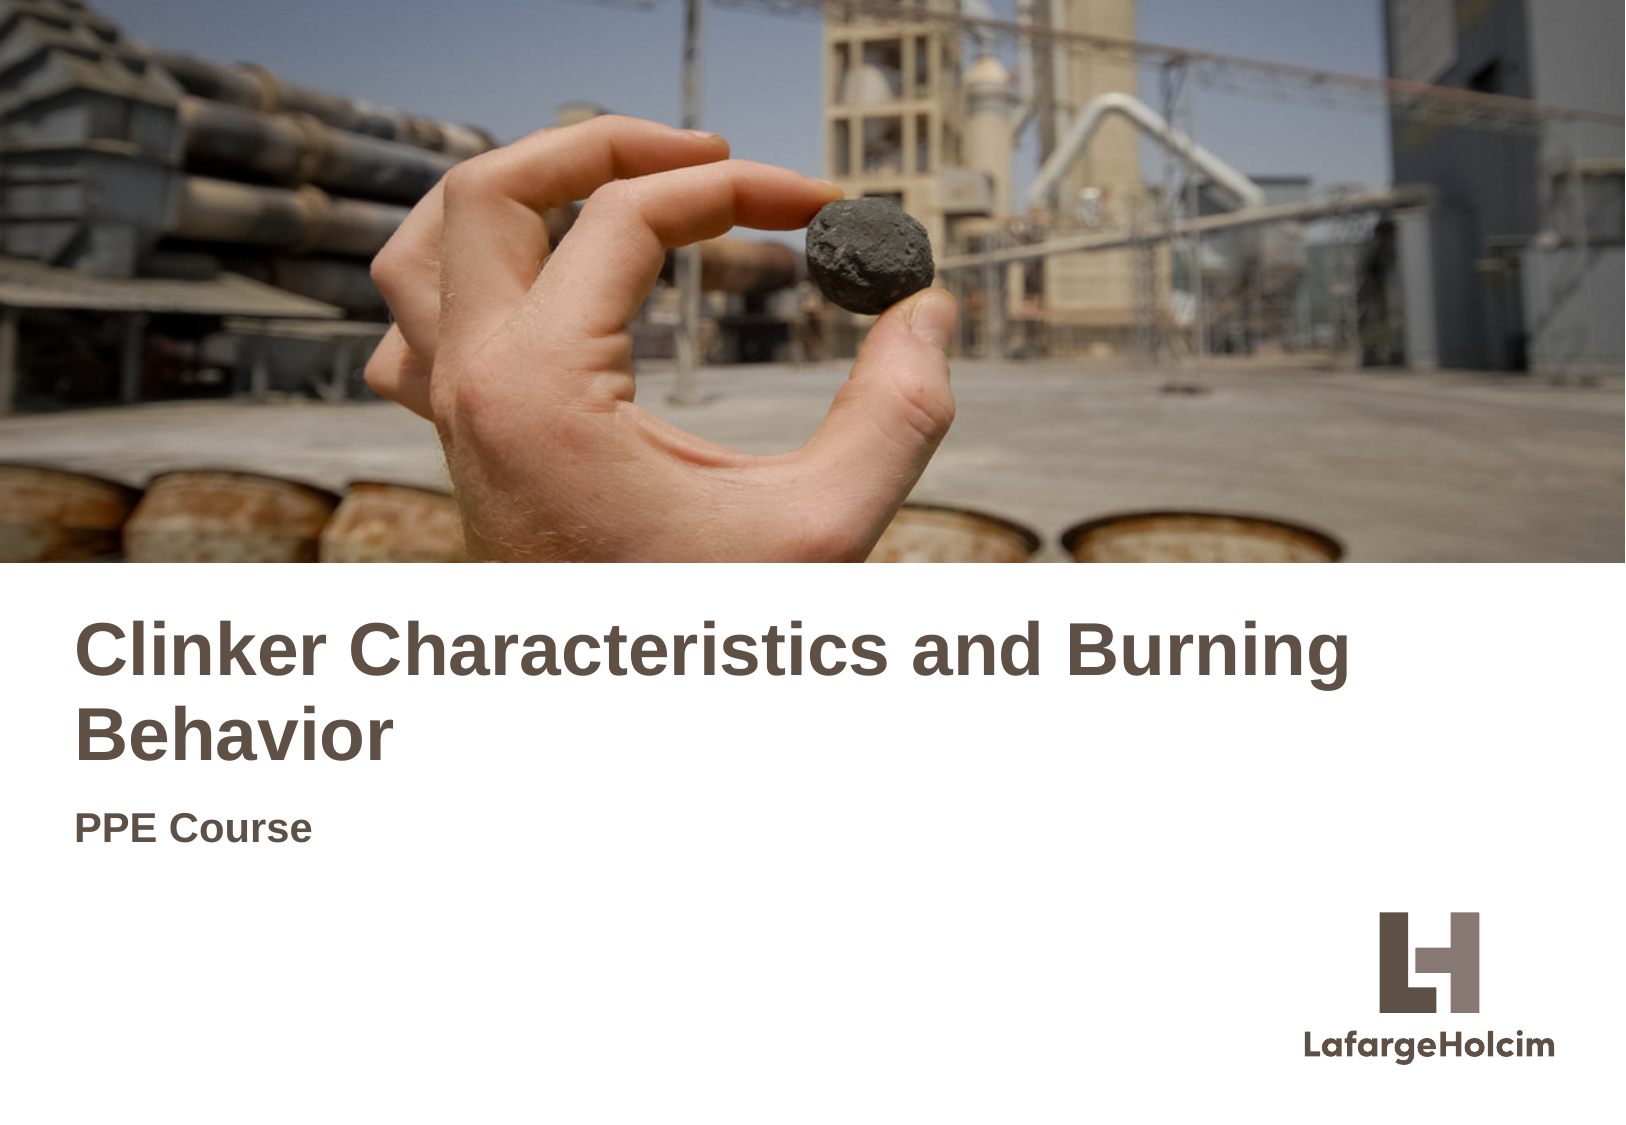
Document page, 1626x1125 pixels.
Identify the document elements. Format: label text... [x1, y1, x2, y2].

subtitle PPE Course [73, 800, 1173, 1053]
picture [0, 0, 1625, 563]
title Clinker Characteristics and Burning Behavior [73, 606, 1540, 794]
